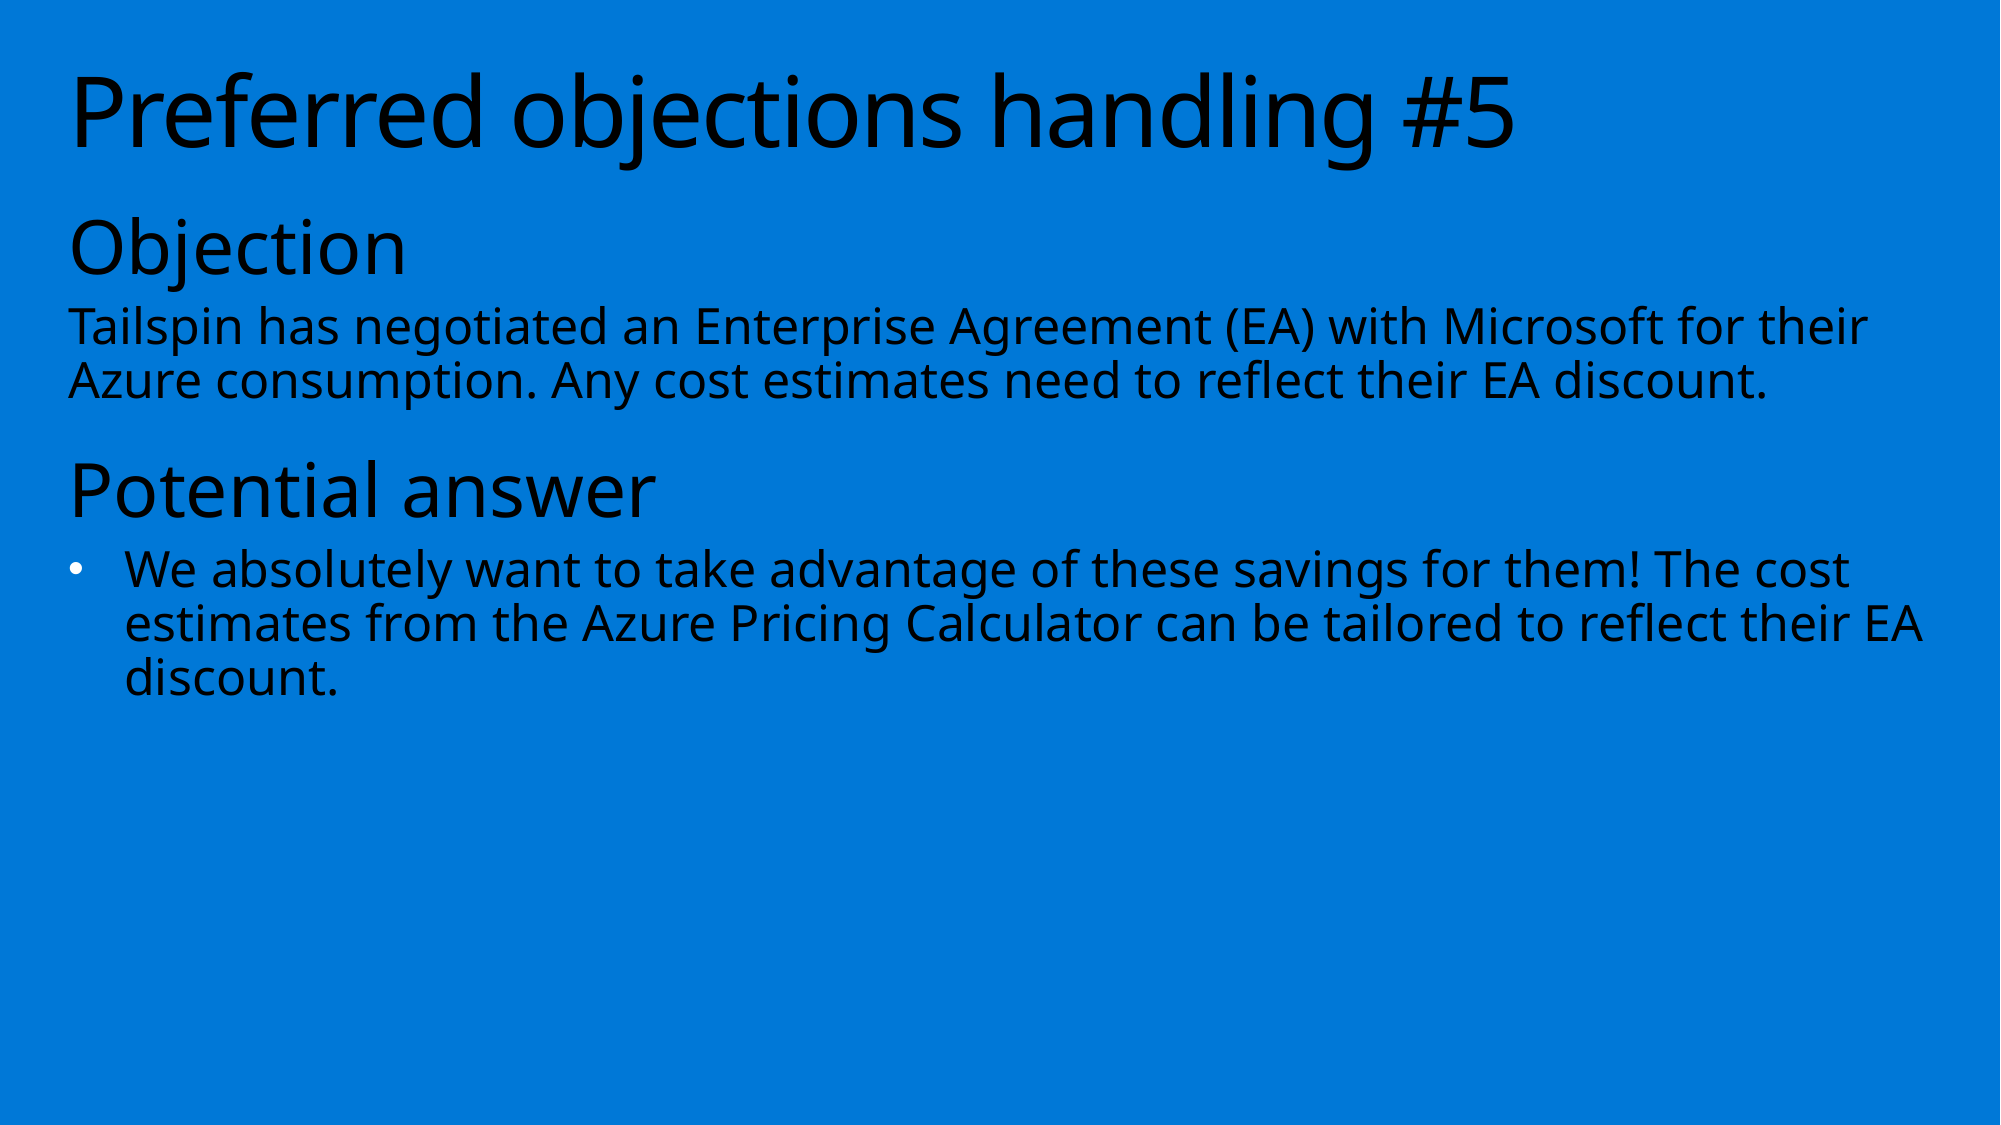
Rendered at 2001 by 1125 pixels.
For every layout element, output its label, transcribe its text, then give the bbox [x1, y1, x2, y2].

list Objection Tailspin has negotiated an Enterprise Agreement (EA) with Microsoft for their Azure consumption. Any cost estimates need to reflect their EA discount. Potential answer We absolutely want to take advantage of these savings for them! The cost estimates from the Azure Pricing Calculator can be tailored to reflect their EA discount. [44, 195, 1956, 680]
title Preferred objections handling #5 [44, 47, 1957, 196]
